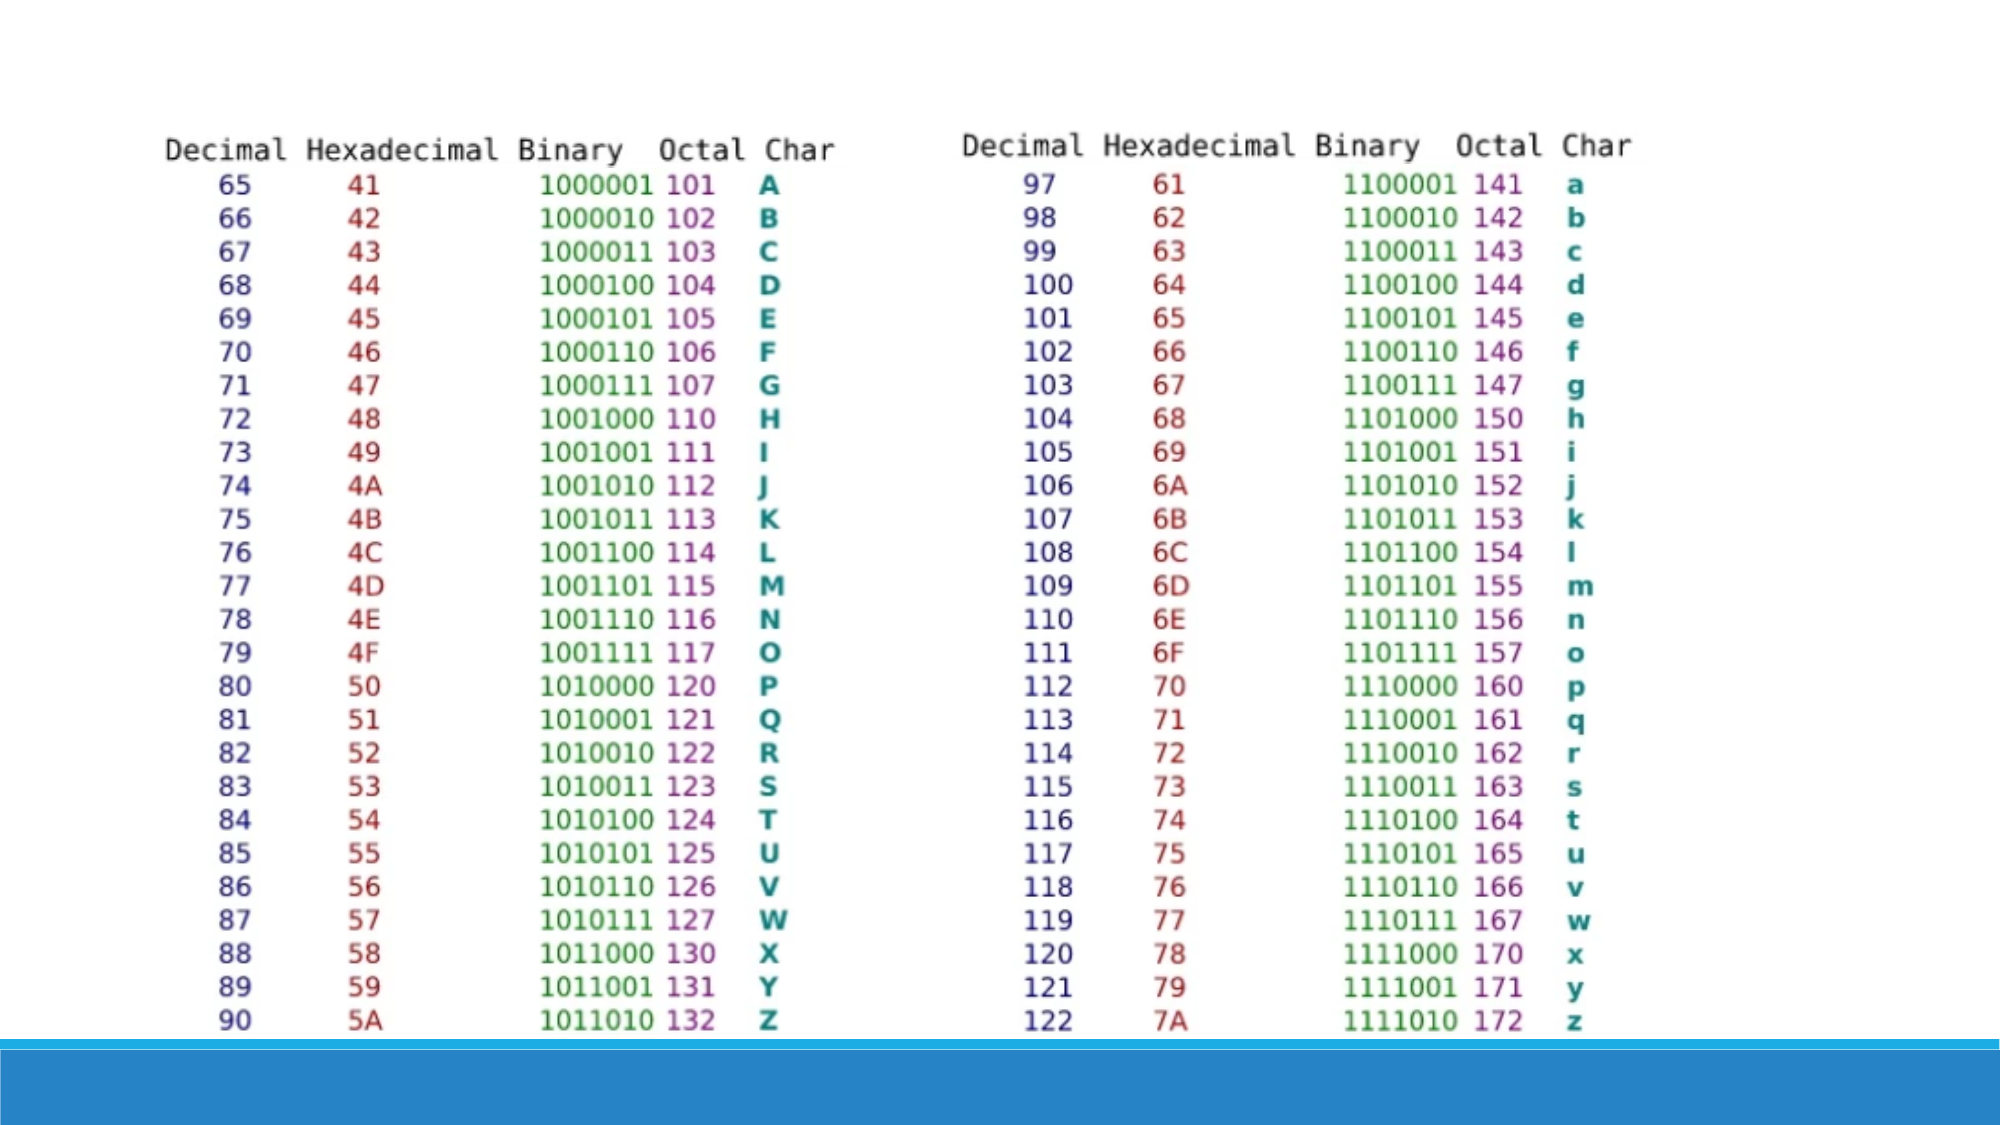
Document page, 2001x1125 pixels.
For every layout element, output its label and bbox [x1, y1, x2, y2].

picture [155, 115, 853, 1039]
picture [952, 111, 1650, 1039]
